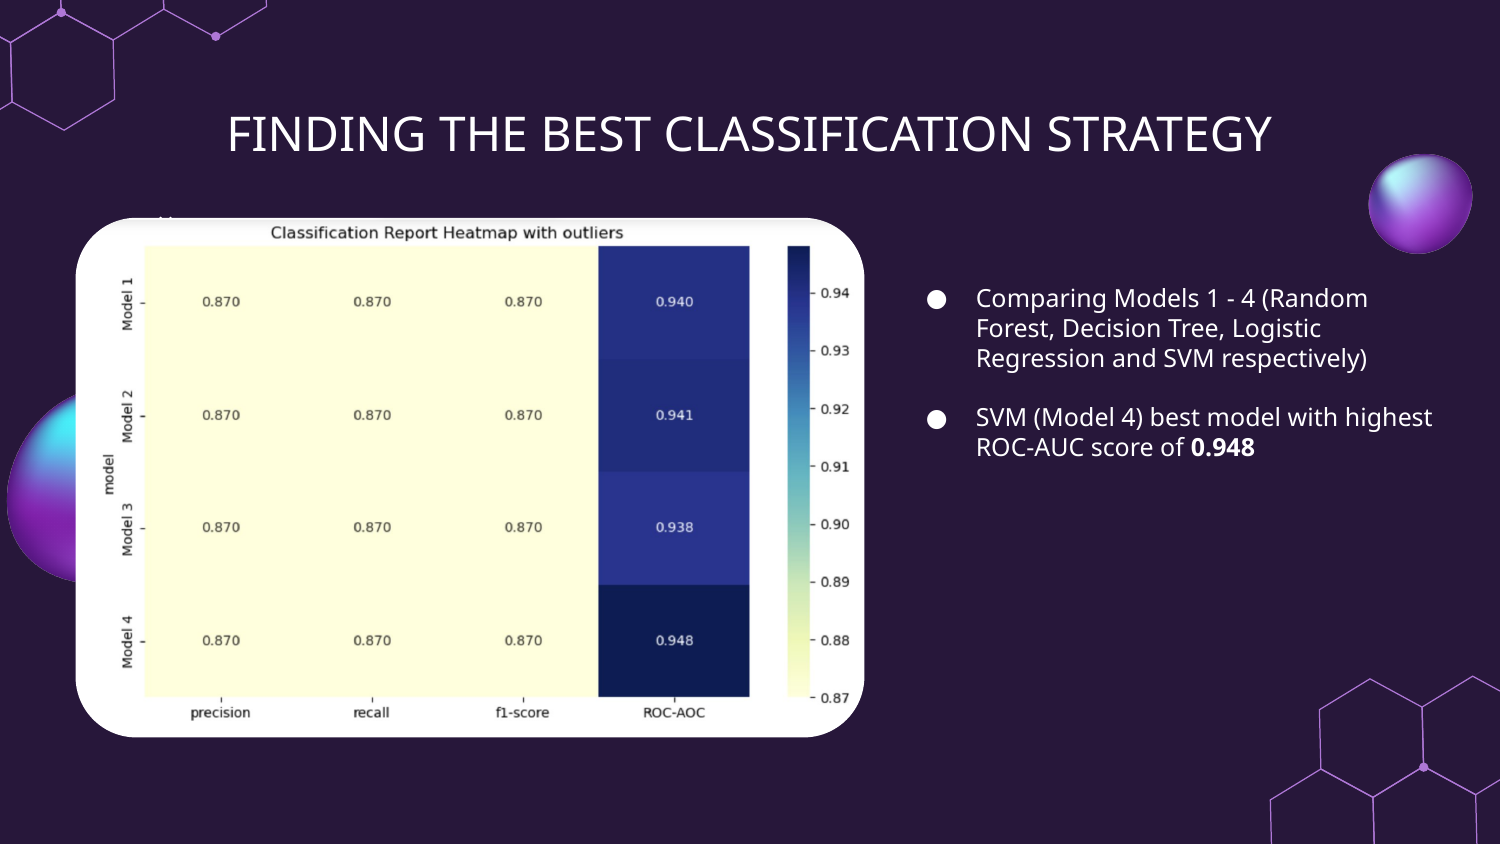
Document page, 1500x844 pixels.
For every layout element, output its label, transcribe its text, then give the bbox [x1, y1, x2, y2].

picture [0, 217, 865, 738]
title Comparing Models 1 - 4 (Random Forest, Decision Tree, Logistic Regression and SVM respectively) SVM (Model 4) best model with highest ROC-AUC score of 0.948 [885, 267, 1466, 689]
picture [1355, 139, 1488, 267]
title FINDING THE BEST CLASSIFICATION STRATEGY [118, 88, 1382, 183]
